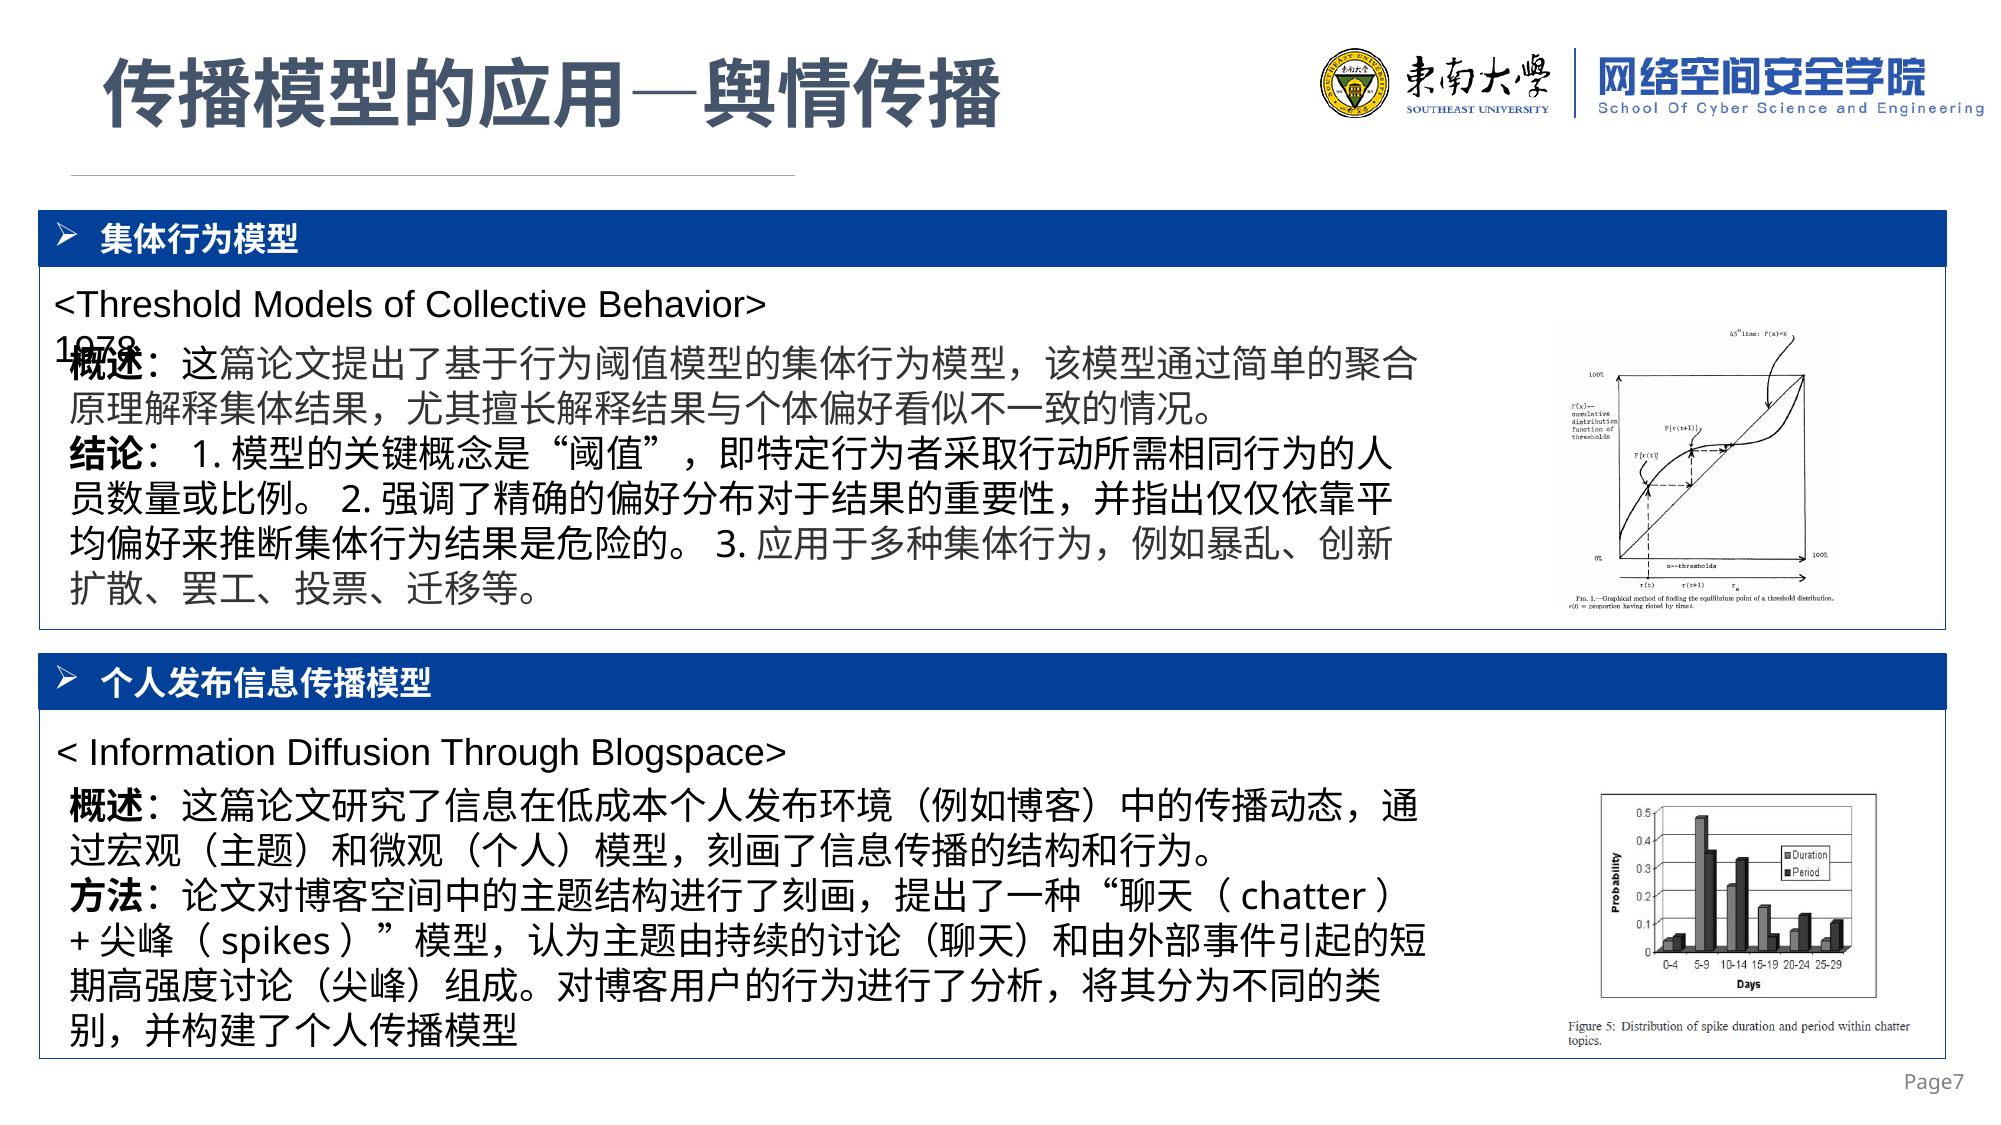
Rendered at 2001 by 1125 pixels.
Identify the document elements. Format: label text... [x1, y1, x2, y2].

text_box 概述：这篇论文提出了基于行为阈值模型的集体行为模型，该模型通过简单的聚合原理解释集体结果，尤其擅长解释结果与个体偏好看似不一致的情况。 结论：1.模型的关键概念是“阈值”，即特定行为者采取行动所需相同行为的人员数量或比例。2.强调了精确的偏好分布对于结果的重要性，并指出仅仅依靠平均偏好来推断集体行为结果是危险的。3.应用于多种集体行为，例如暴乱、创新扩散、罢工、投票、迁移等。 [54, 332, 1443, 618]
picture [1552, 779, 1917, 1047]
text_box <Threshold Models of Collective Behavior> 1978 [39, 273, 1946, 378]
text_box [39, 266, 1946, 273]
picture [1552, 321, 1836, 609]
text_box < Information Diffusion Through Blogspace> [41, 720, 1949, 780]
text_box [39, 710, 1946, 1059]
text_box 集体行为模型 [39, 211, 1946, 266]
text_box 概述：这篇论文研究了信息在低成本个人发布环境（例如博客）中的传播动态，通过宏观（主题）和微观（个人）模型，刻画了信息传播的结构和行为。 方法：论文对博客空间中的主题结构进行了刻画，提出了一种“聊天（chatter）+尖峰（spikes）”模型，认为主题由持续的讨论（聊天）和由外部事件引起的短期高强度讨论（尖峰）组成。对博客用户的行为进行了分析，将其分为不同的类别，并构建了个人传播模型 [54, 774, 1443, 1059]
text_box 个人发布信息传播模型 [39, 654, 1946, 710]
text_box [39, 378, 1946, 630]
picture [1320, 48, 1985, 118]
text_box 传播模型的应用—舆情传播 [73, 38, 1243, 144]
